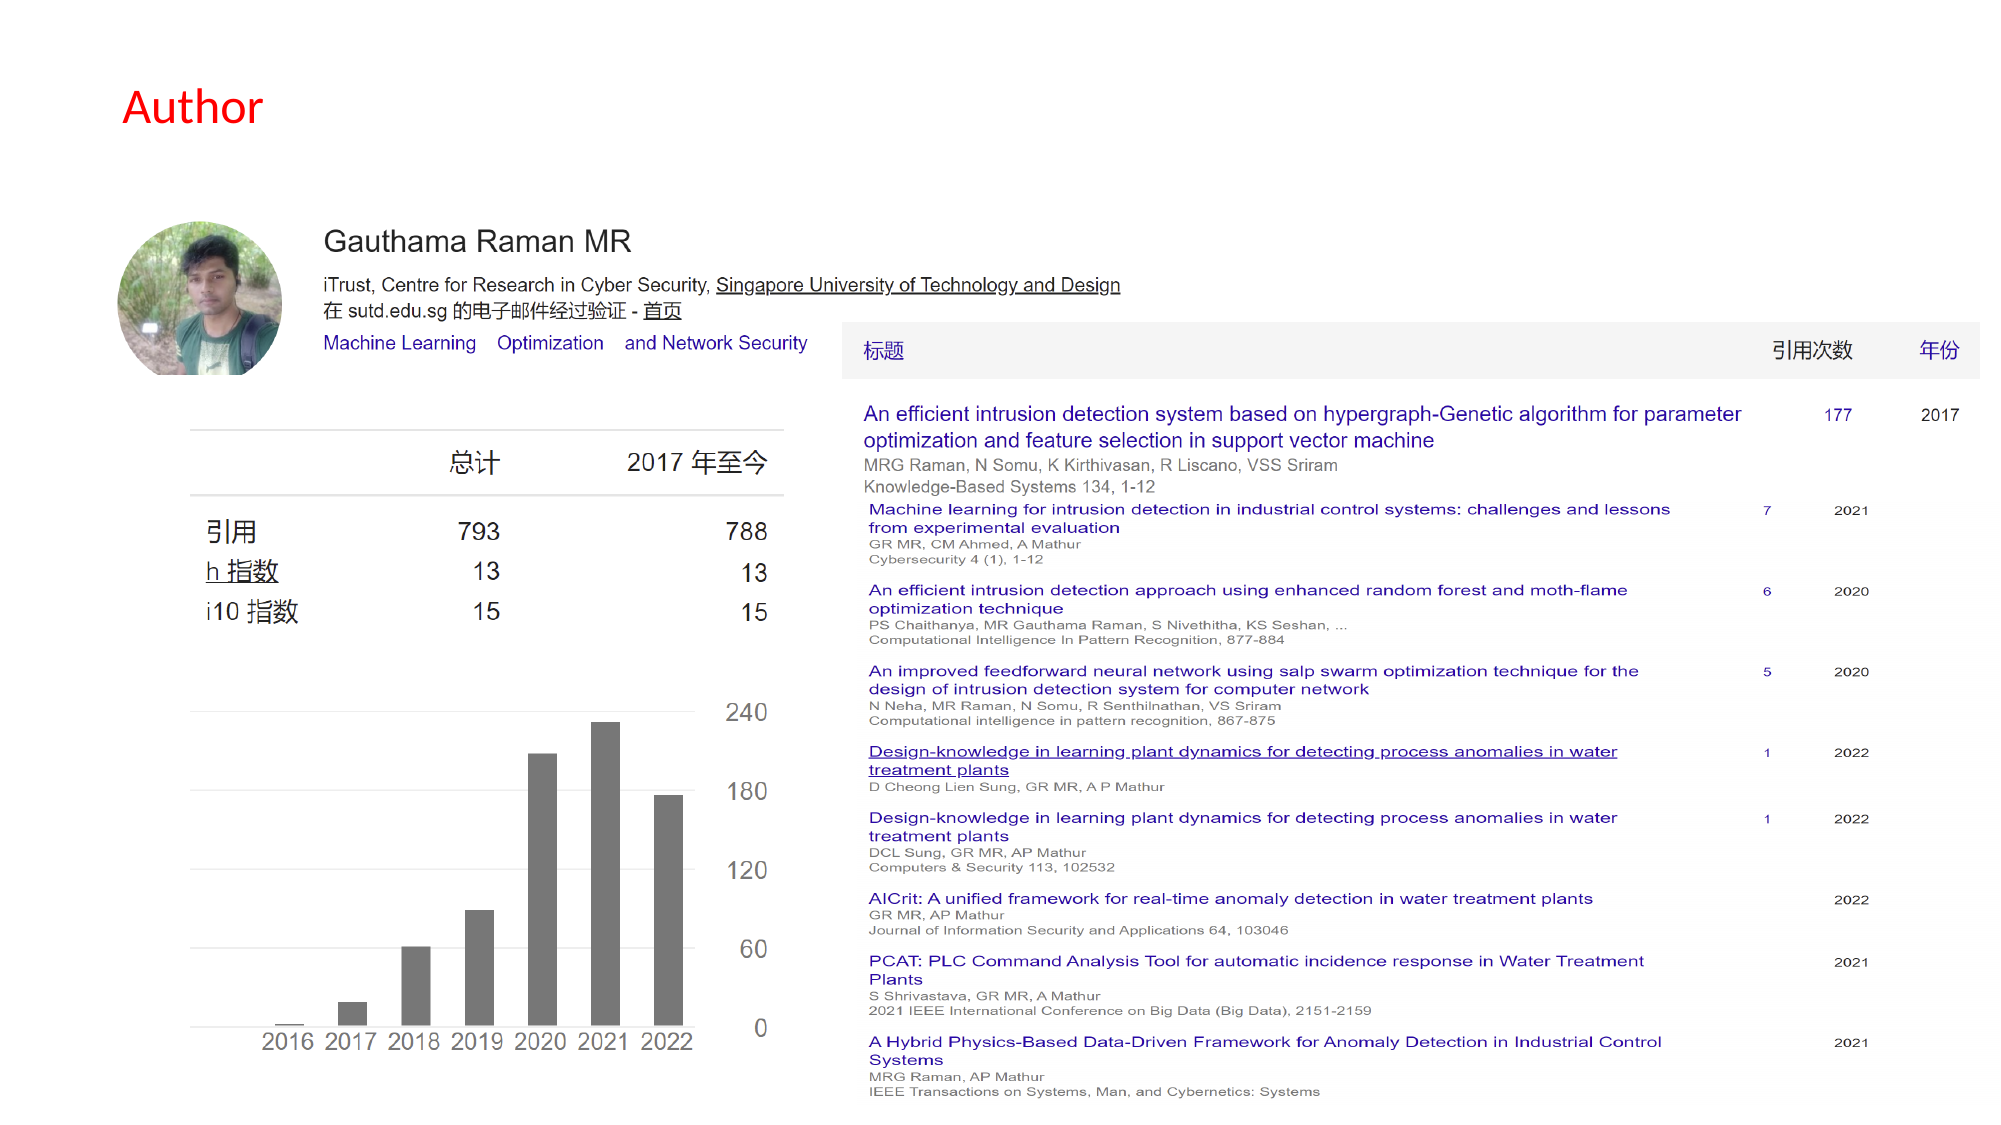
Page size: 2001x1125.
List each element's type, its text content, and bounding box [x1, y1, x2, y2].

text_box Author [107, 66, 280, 141]
picture [159, 404, 808, 1061]
picture [106, 211, 2000, 1105]
